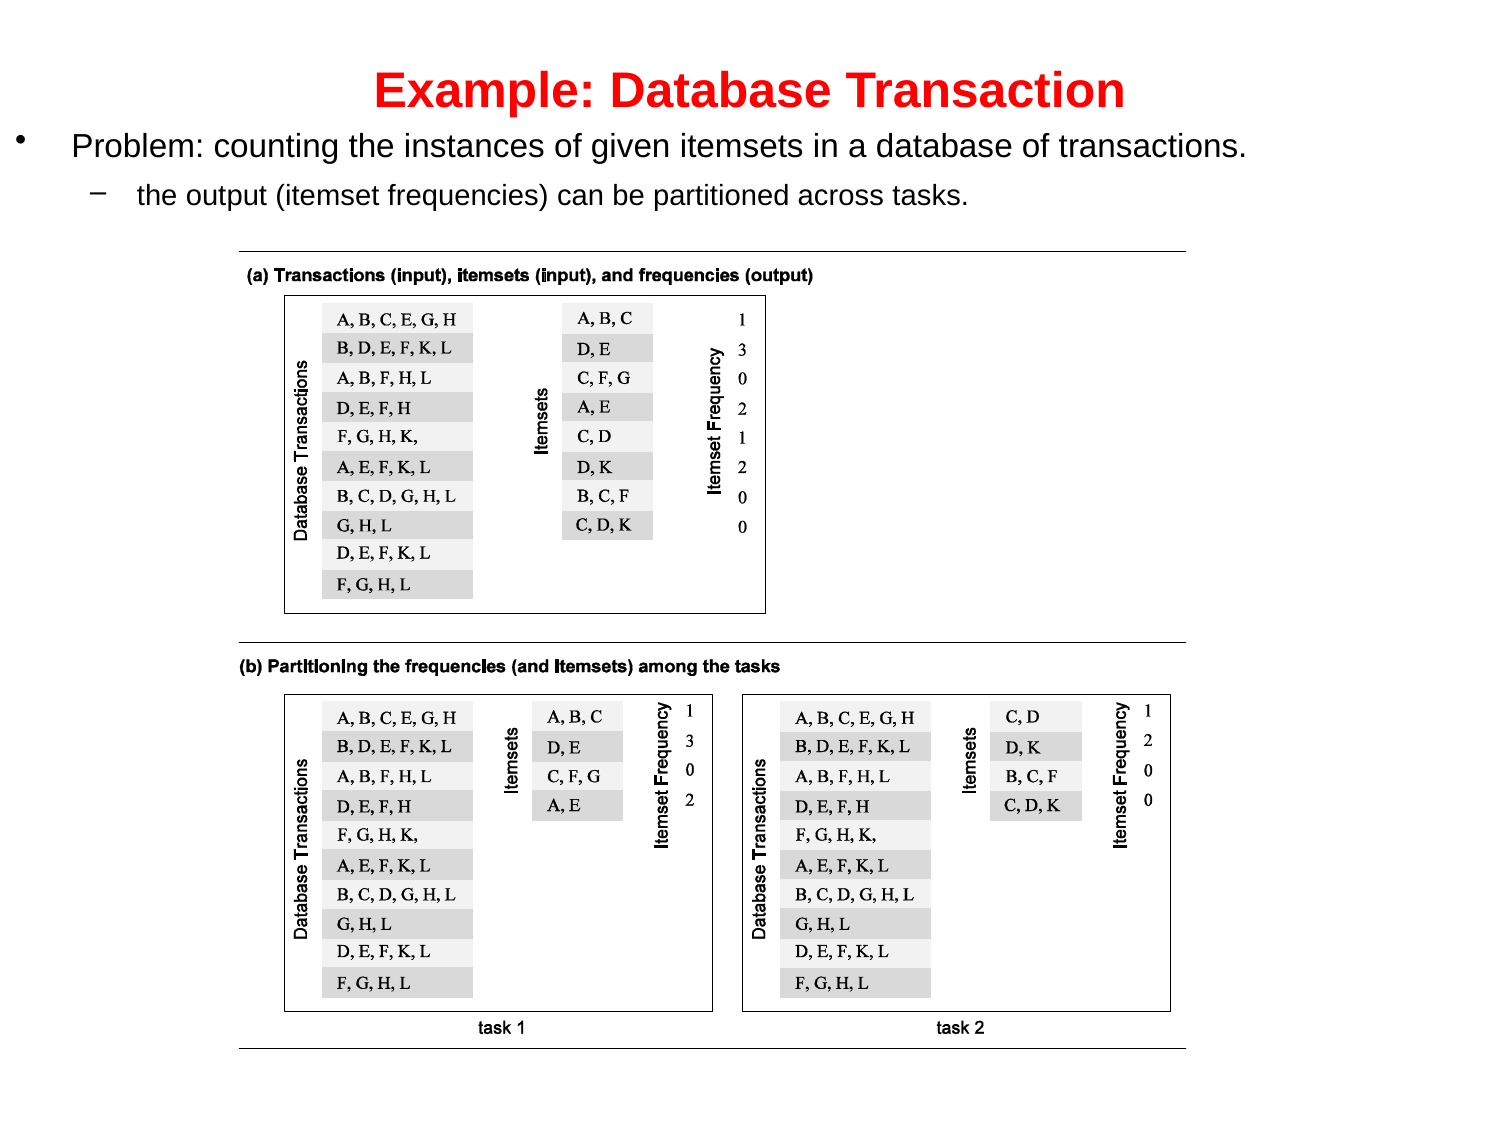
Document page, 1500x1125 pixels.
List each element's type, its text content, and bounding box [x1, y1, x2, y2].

list Problem: counting the instances of given itemsets in a database of transactions. the output (itemset frequencies) can be partitioned across tasks. [0, 112, 1338, 268]
title Example: Database Transaction [74, 12, 1426, 163]
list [237, 249, 1188, 1051]
